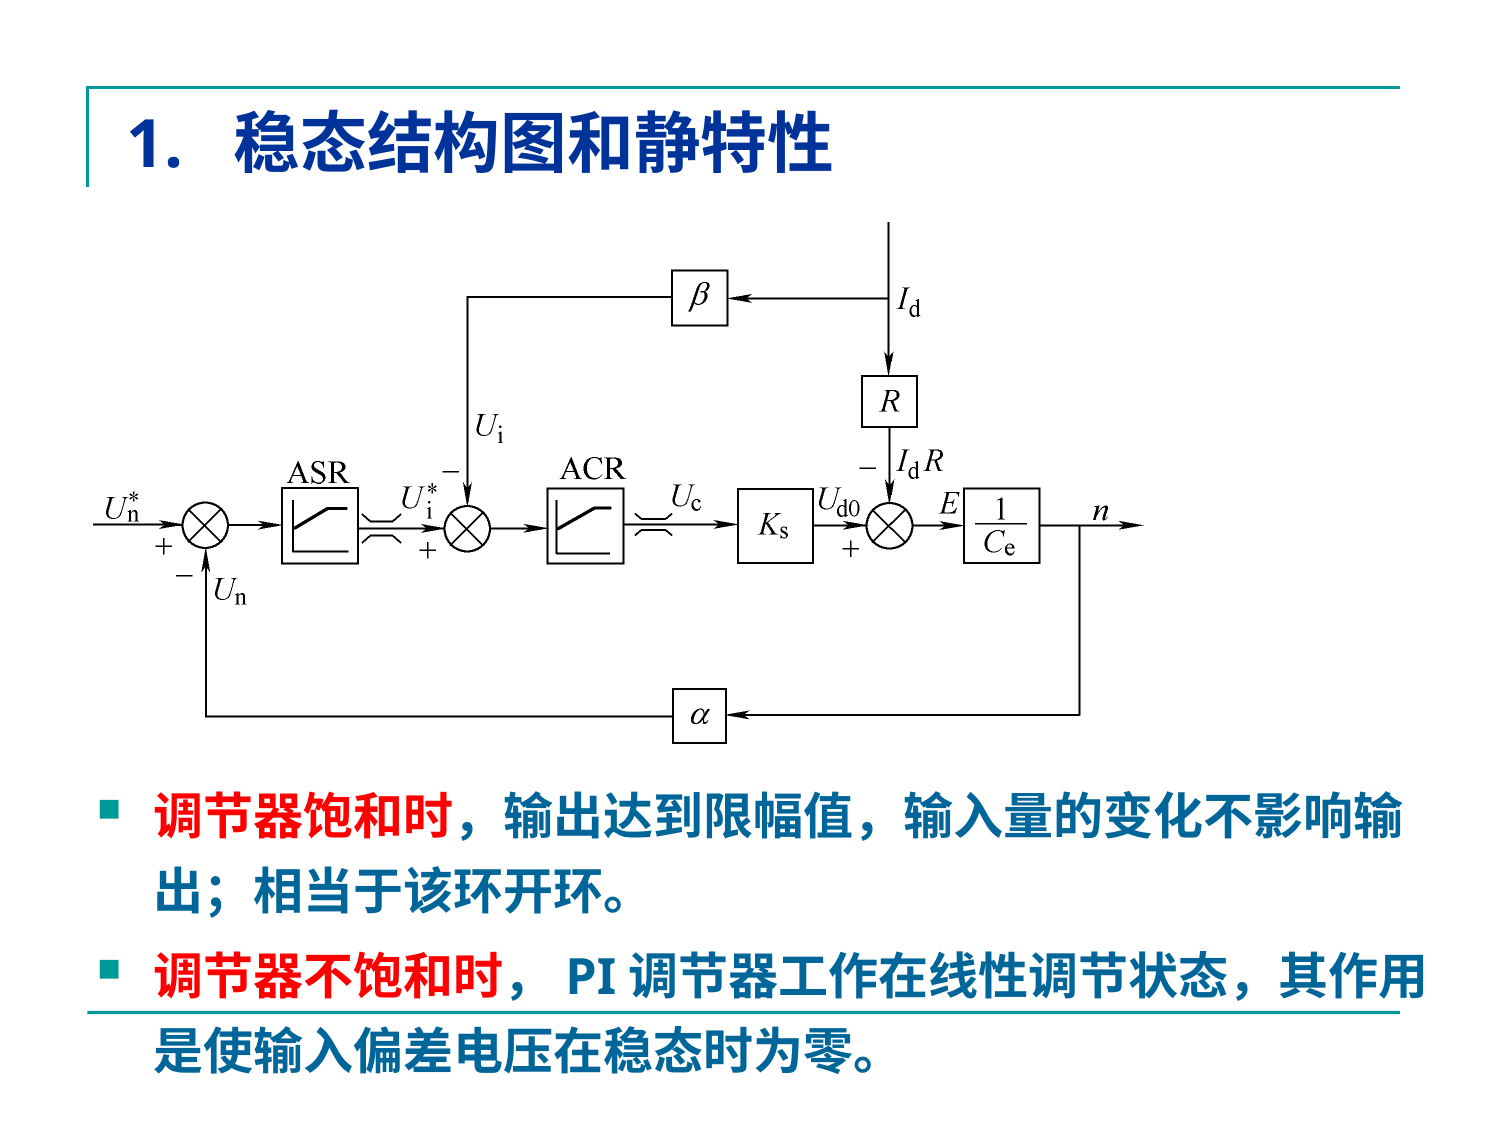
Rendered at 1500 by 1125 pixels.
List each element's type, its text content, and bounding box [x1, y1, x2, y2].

list 调节器饱和时，输出达到限幅值，输入量的变化不影响输出；相当于该环开环。 调节器不饱和时，PI调节器工作在线性调节状态，其作用是使输入偏差电压在稳态时为零。 [82, 761, 1465, 1114]
title 1. 稳态结构图和静特性 [93, 93, 1433, 189]
picture [93, 222, 1144, 744]
